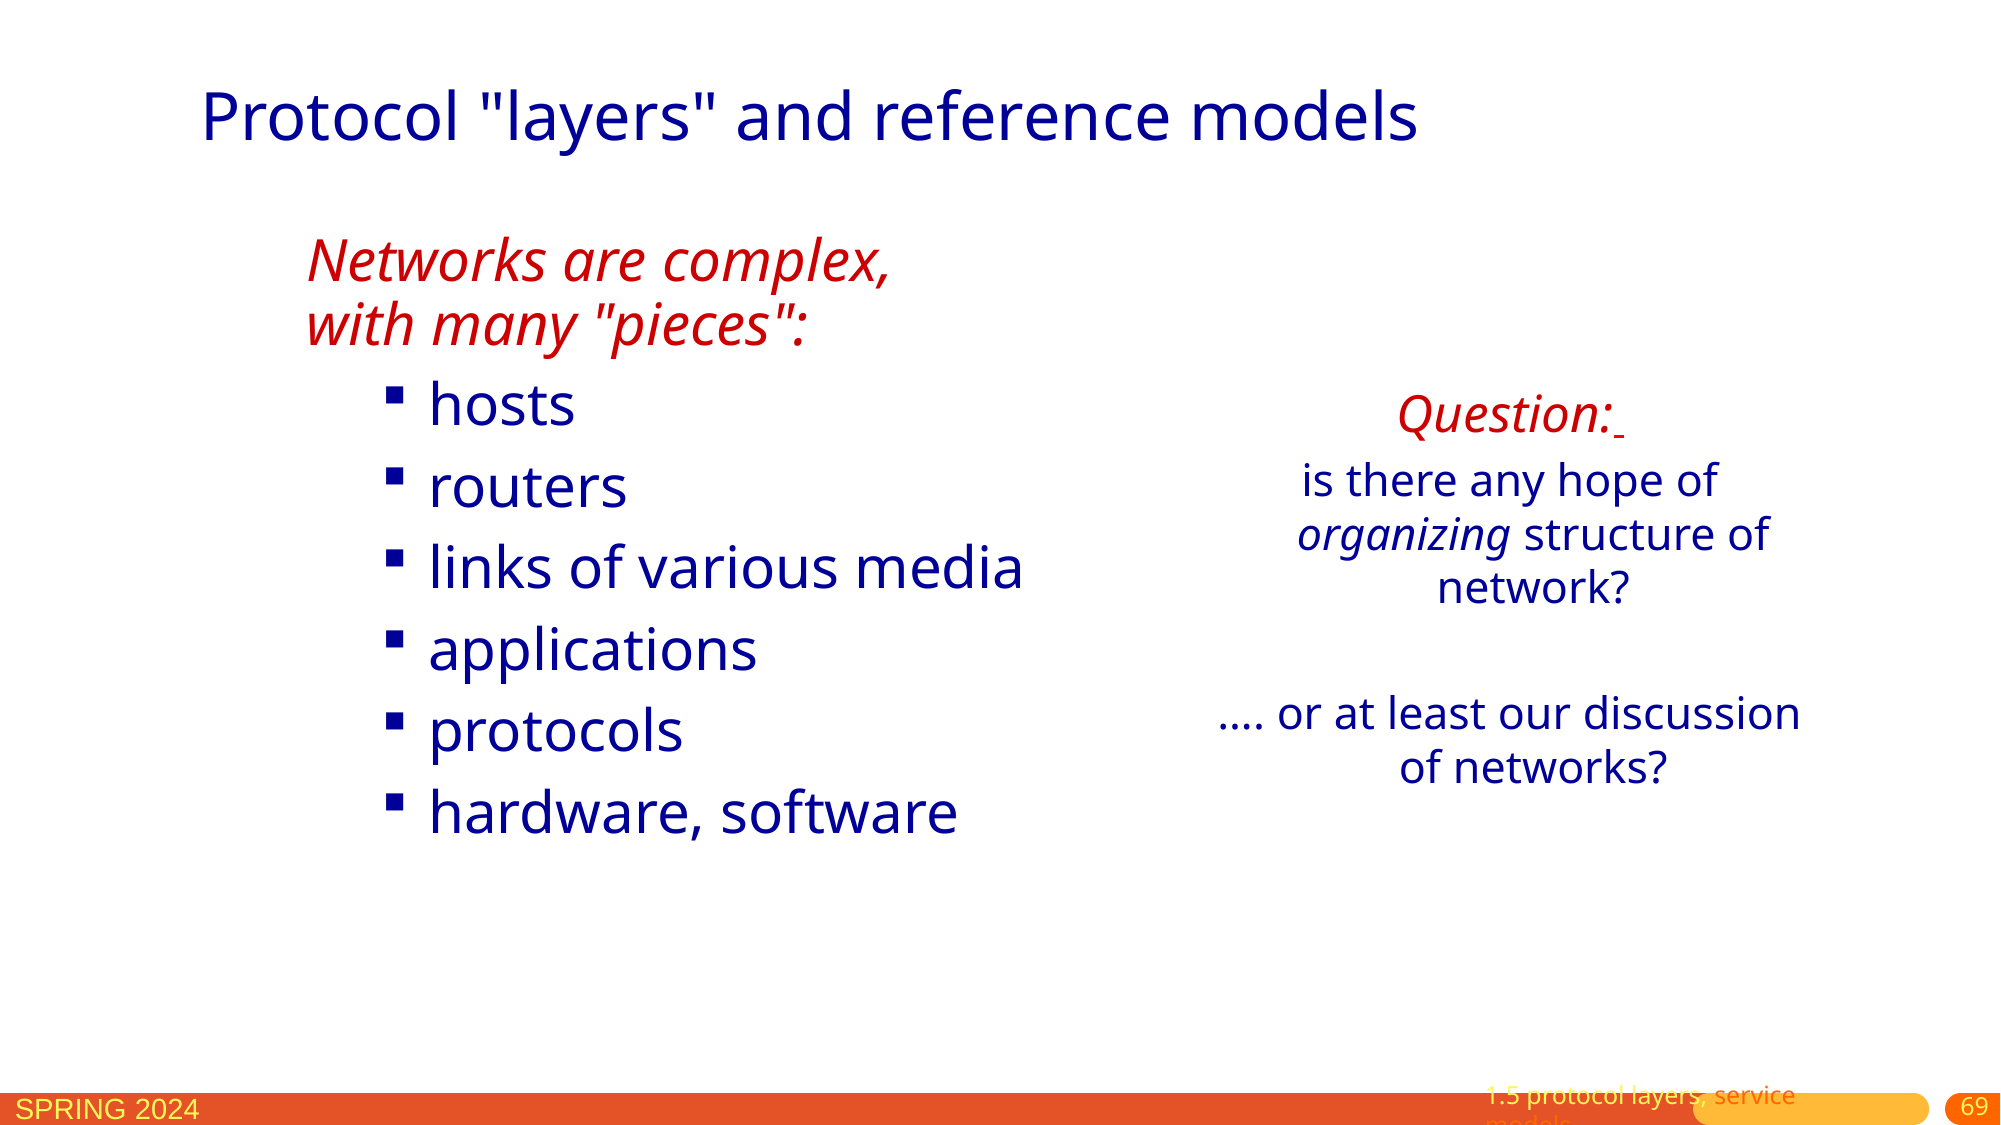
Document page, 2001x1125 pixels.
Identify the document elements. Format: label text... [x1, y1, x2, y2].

list Networks are complex, with many "pieces": hosts routers links of various media applications protocols hardware, software [291, 231, 1048, 995]
list Question: is there any hope of organizing structure of network? …. or at least our discussion of networks? [1177, 373, 1843, 804]
slide_number 69 [1944, 1092, 2000, 1125]
footer 1.5 protocol layers, service models [1469, 1094, 1886, 1125]
title Protocol "layers" and reference models [184, 42, 1816, 185]
